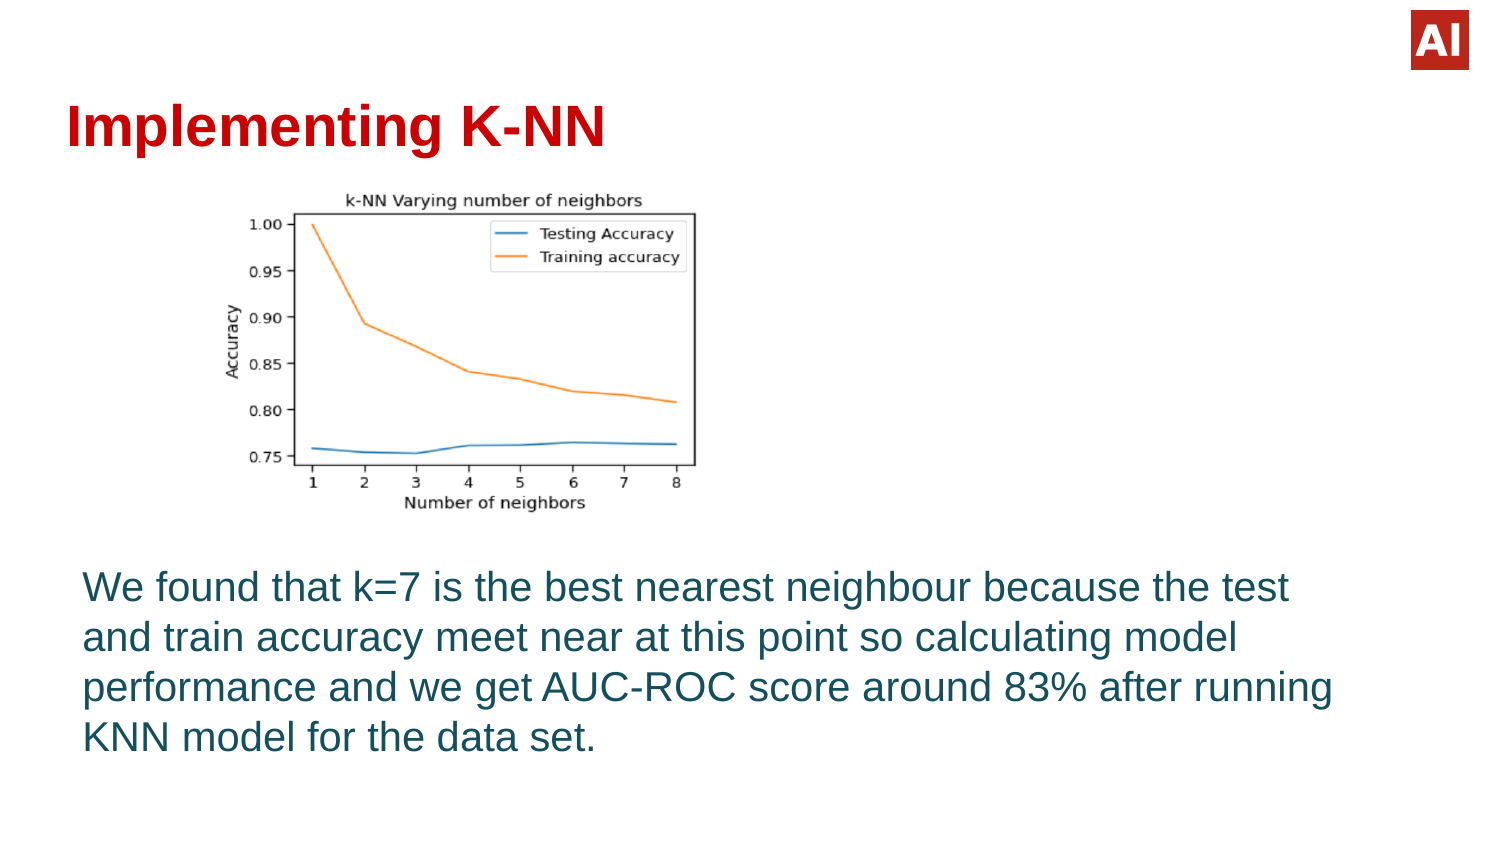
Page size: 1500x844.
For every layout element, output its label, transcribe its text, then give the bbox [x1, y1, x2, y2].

picture [1411, 10, 1469, 70]
picture [211, 186, 706, 523]
title Implementing K-NN [51, 72, 1449, 167]
text_box We found that k=7 is the best nearest neighbour because the test and train accuracy meet near at this point so calculating model performance and we get AUC-ROC score around 83% after running KNN model for the data set. [67, 544, 1374, 775]
